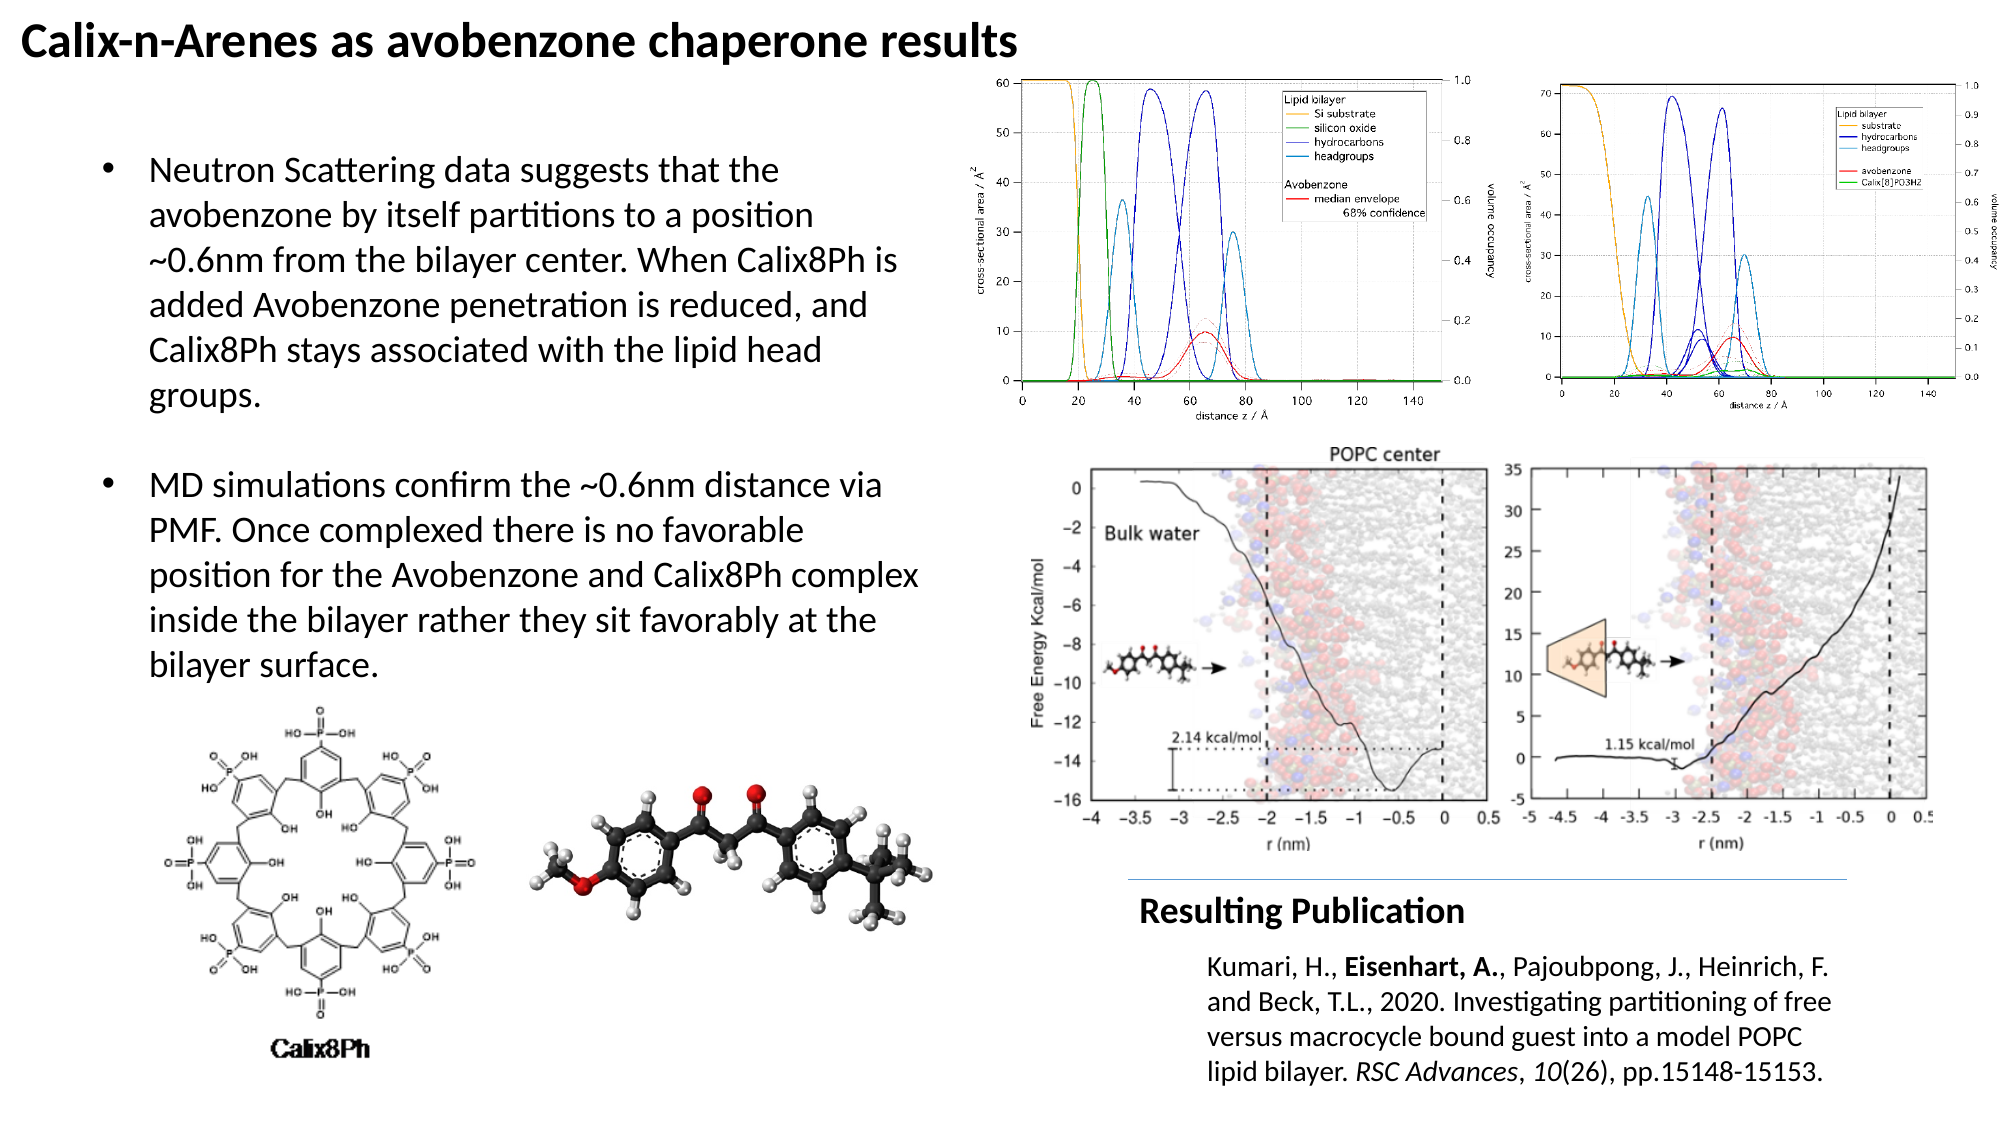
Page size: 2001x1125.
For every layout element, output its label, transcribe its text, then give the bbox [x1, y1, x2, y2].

text_box Calix-n-Arenes as avobenzone chaperone results [6, 0, 1035, 75]
picture [1031, 447, 1933, 851]
picture [968, 67, 1498, 423]
text_box Resulting Publication [1124, 879, 1481, 939]
picture [1518, 75, 2000, 411]
text_box Neutron Scattering data suggests that the avobenzone by itself partitions to a position ~0.6nm from the bilayer center. When Calix8Ph is added Avobenzone penetration is reduced, and Calix8Ph stays associated with the lipid head groups. MD simulations confirm the ~0.6nm distance via PMF. Once complexed there is no favorable position for the Avobenzone and Calix8Ph complex inside the bilayer rather they sit favorably at the bilayer surface. [87, 137, 948, 693]
text_box Kumari, H., Eisenhart, A., Pajoubpong, J., Heinrich, F. and Beck, T.L., 2020. Investigating partitioning of free versus macrocycle bound guest into a model POPC lipid bilayer. RSC Advances, 10(26), pp.15148-15153. [1192, 939, 1875, 1095]
picture [520, 775, 941, 940]
picture [162, 698, 479, 1080]
